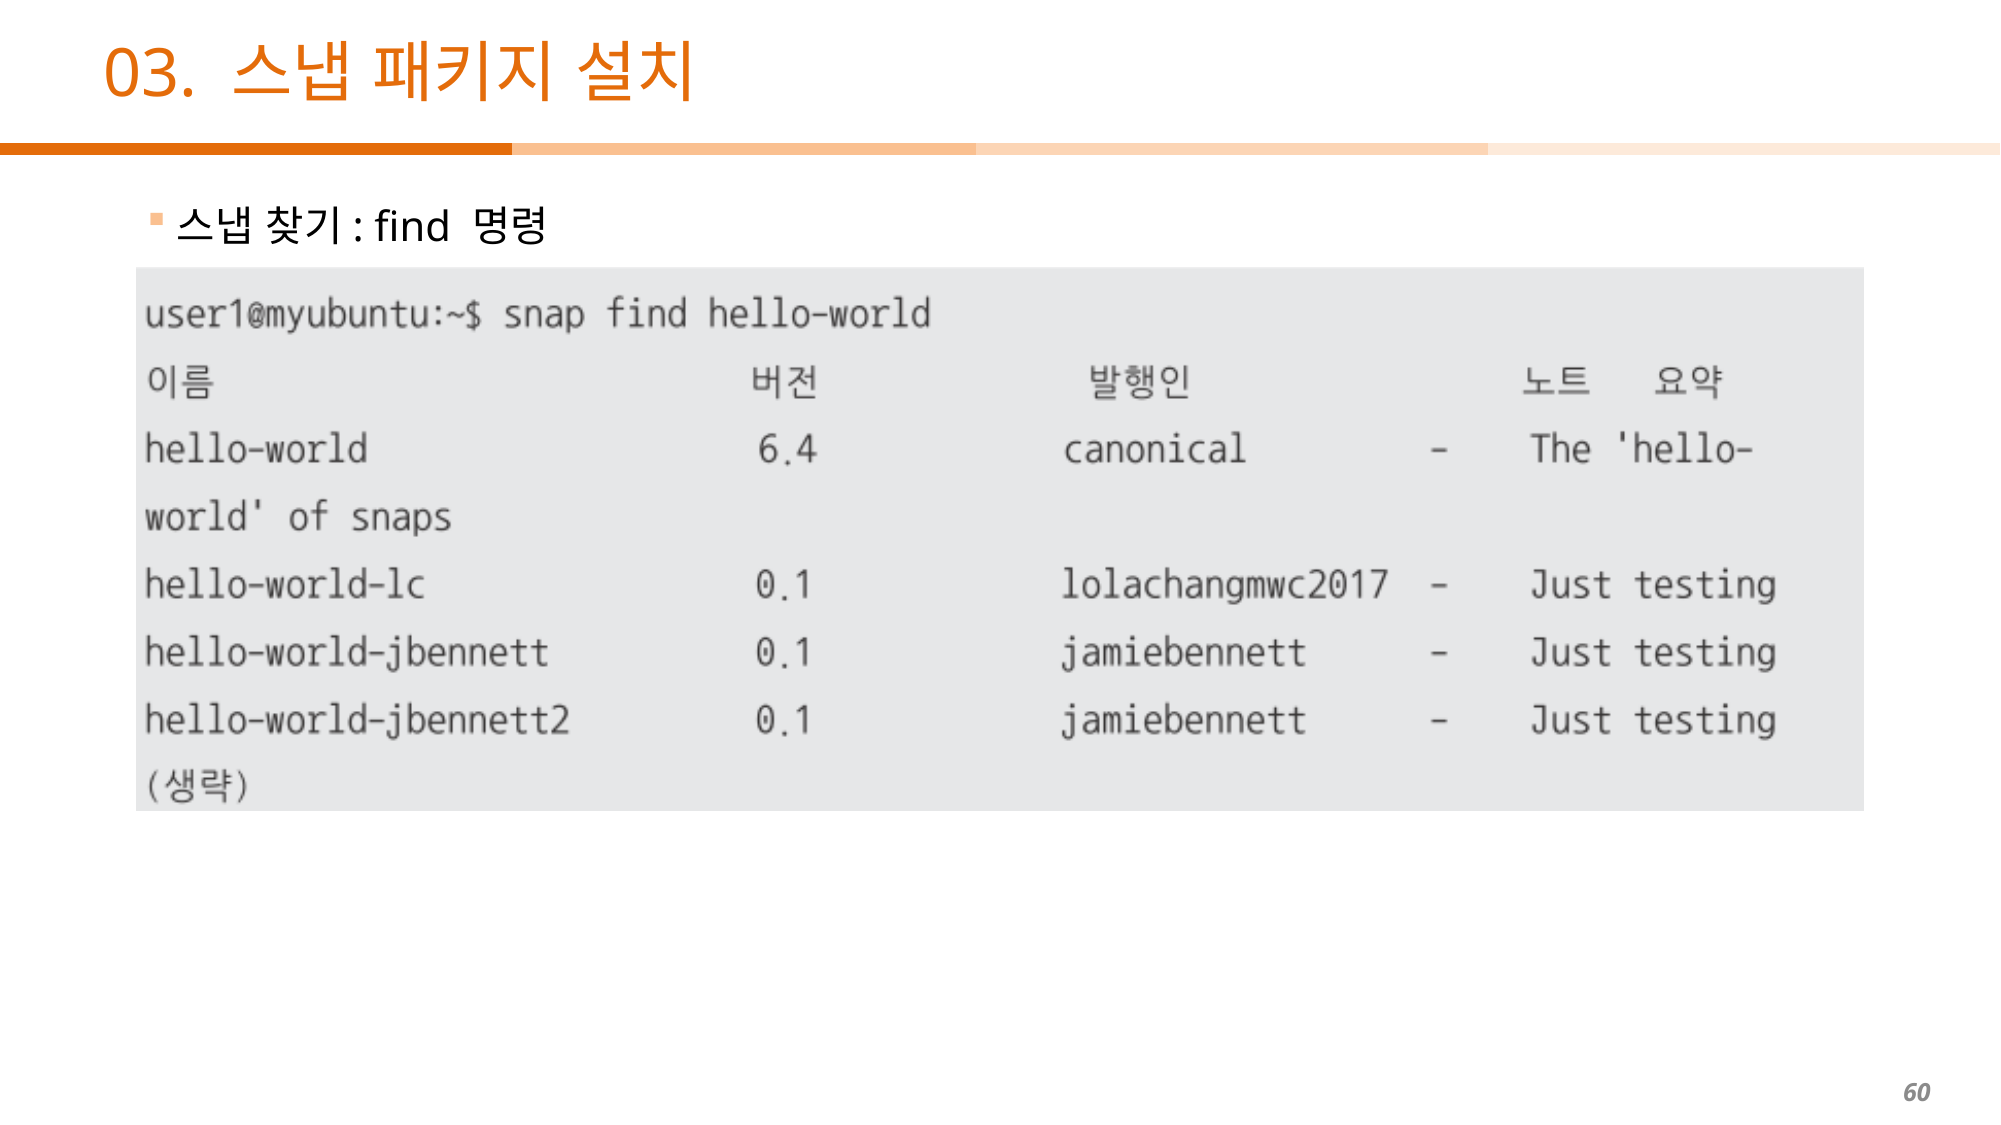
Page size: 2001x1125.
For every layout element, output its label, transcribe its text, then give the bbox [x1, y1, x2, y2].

list 스냅 찾기: find 명령 [88, 176, 1920, 1083]
title 03. 스냅 패키지 설치 [88, 18, 1920, 122]
picture [136, 266, 1864, 811]
